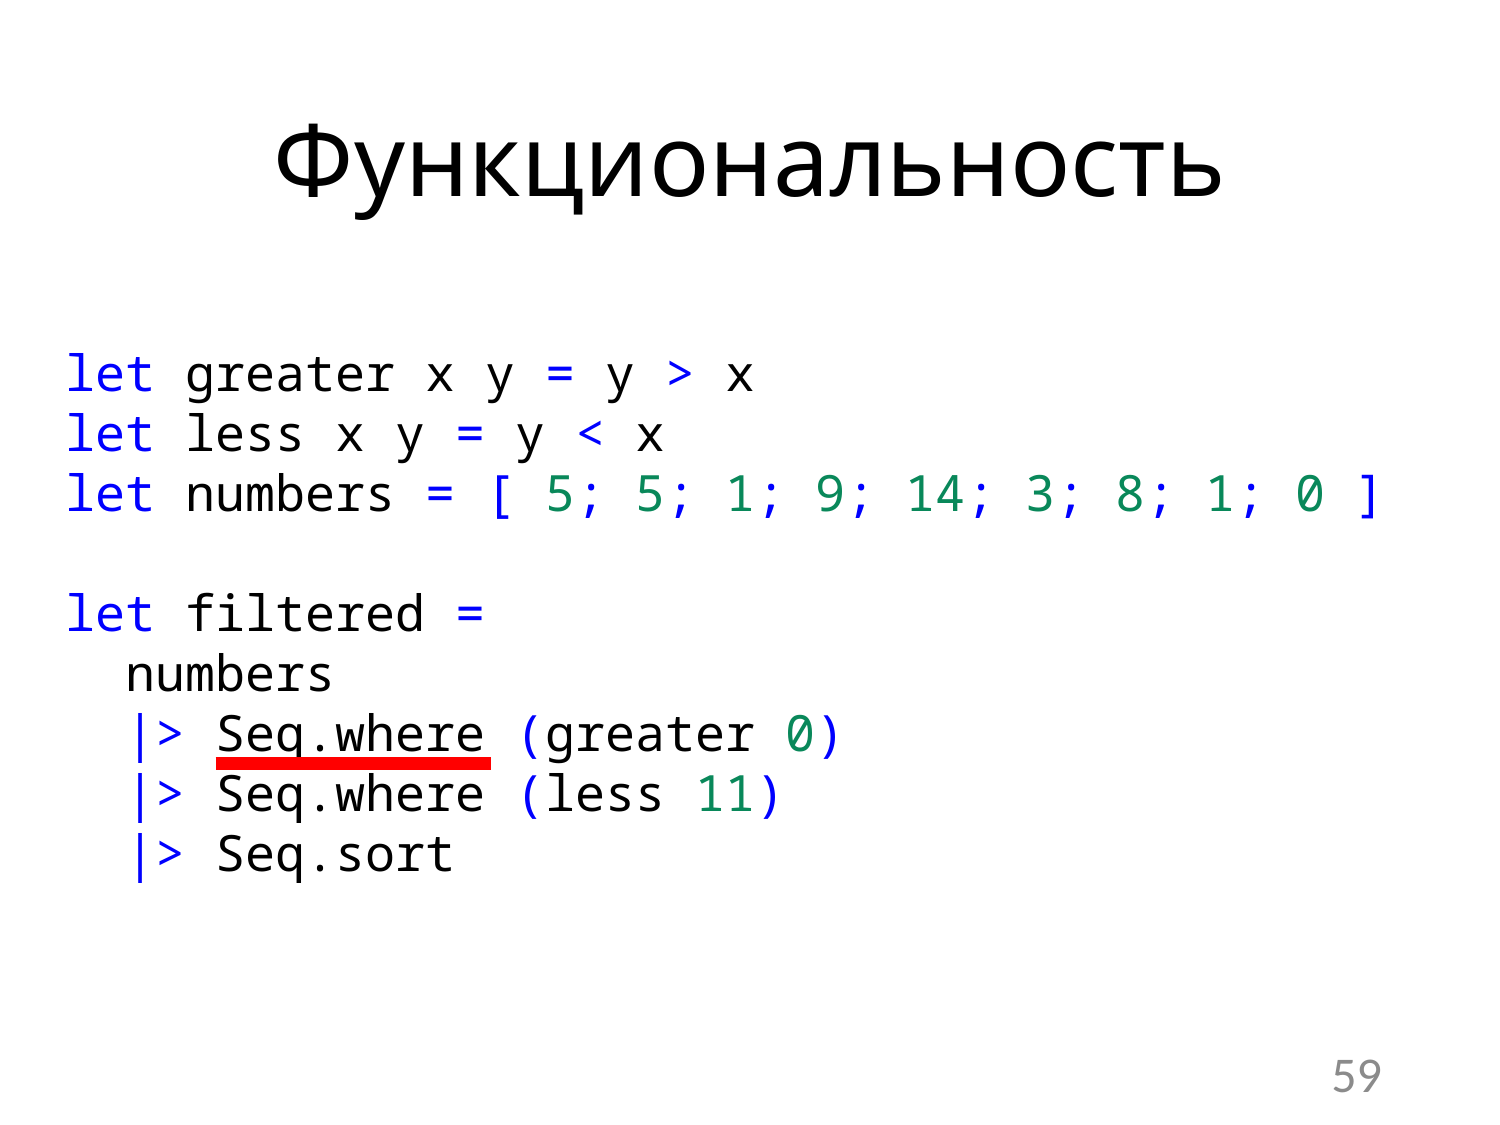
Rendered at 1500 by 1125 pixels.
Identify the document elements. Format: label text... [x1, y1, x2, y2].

text_box let greater x y = y > x let less x y = y < x let numbers = [ 5; 5; 1; 9; 14; 3; 8; 1; 0 ] let filtered = numbers |> Seq.where (greater 0) |> Seq.where (less 11) |> Seq.sort [50, 333, 1450, 889]
text_box Функциональность [259, 88, 1241, 224]
slide_number 59 [1059, 1042, 1397, 1103]
